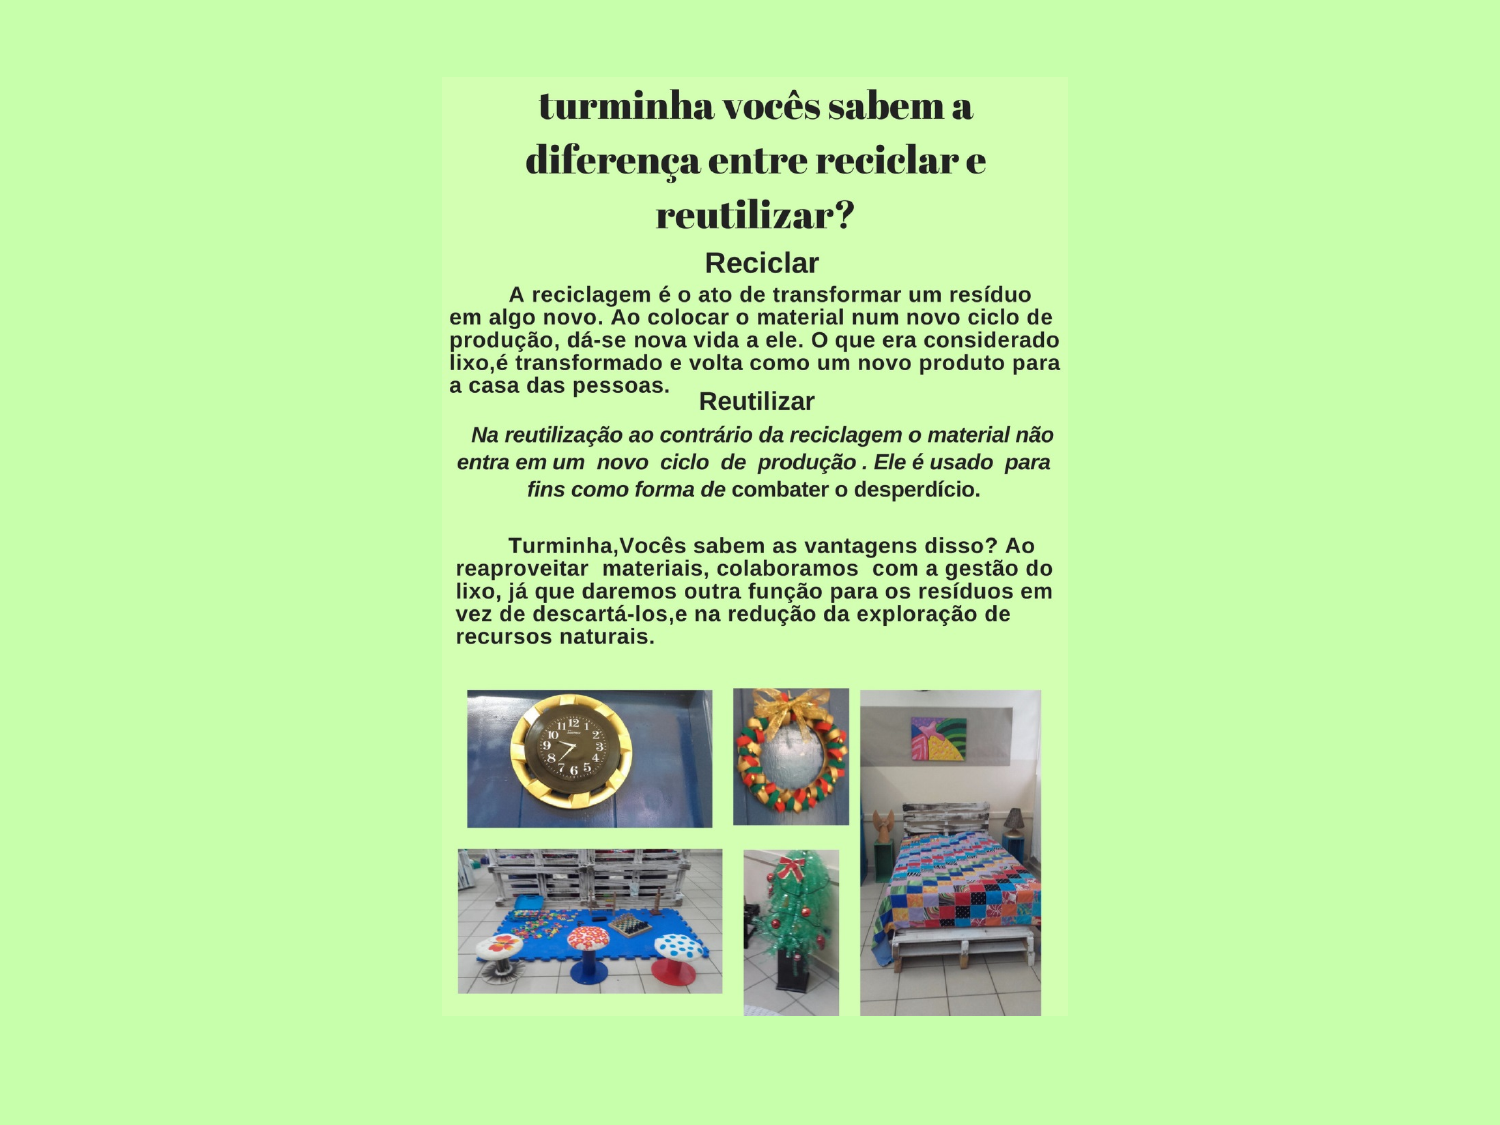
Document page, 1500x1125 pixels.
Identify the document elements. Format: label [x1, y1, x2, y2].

picture [442, 77, 1069, 1016]
